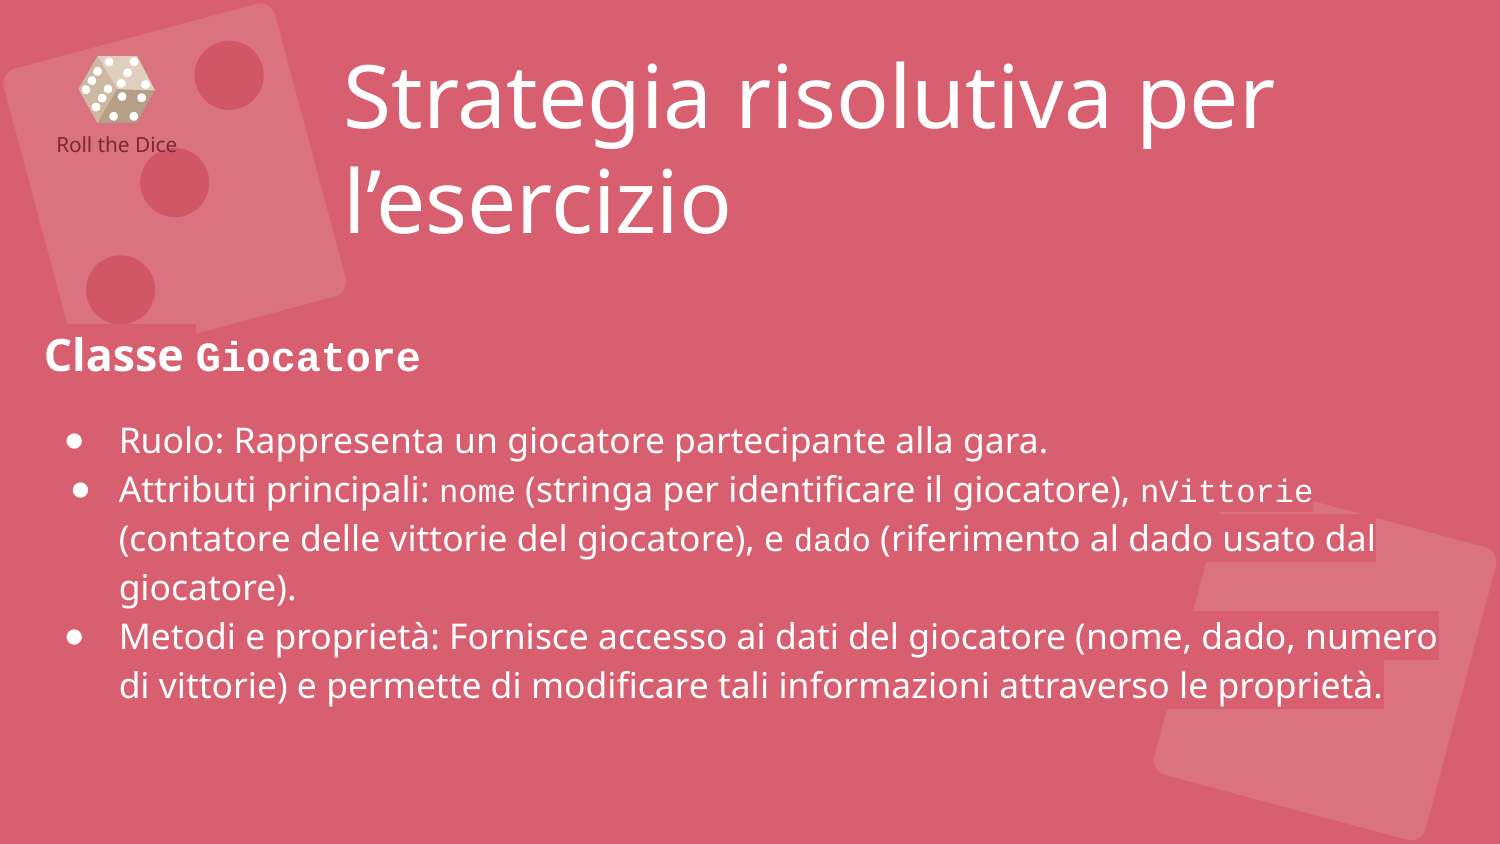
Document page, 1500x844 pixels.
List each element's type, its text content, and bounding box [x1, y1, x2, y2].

text_box Classe Giocatore Ruolo: Rappresenta un giocatore partecipante alla gara. Attributi principali: nome (stringa per identificare il giocatore), nVittorie (contatore delle vittorie del giocatore), e dado (riferimento al dado usato dal giocatore). Metodi e proprietà: Fornisce accesso ai dati del giocatore (nome, dado, numero di vittorie) e permette di modificare tali informazioni attraverso le proprietà. [28, 303, 1472, 721]
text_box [68, 38, 166, 140]
text_box Roll the Dice [39, 113, 195, 176]
text_box Strategia risolutiva per l’esercizio [341, 38, 1369, 251]
text_box [51, 64, 183, 171]
